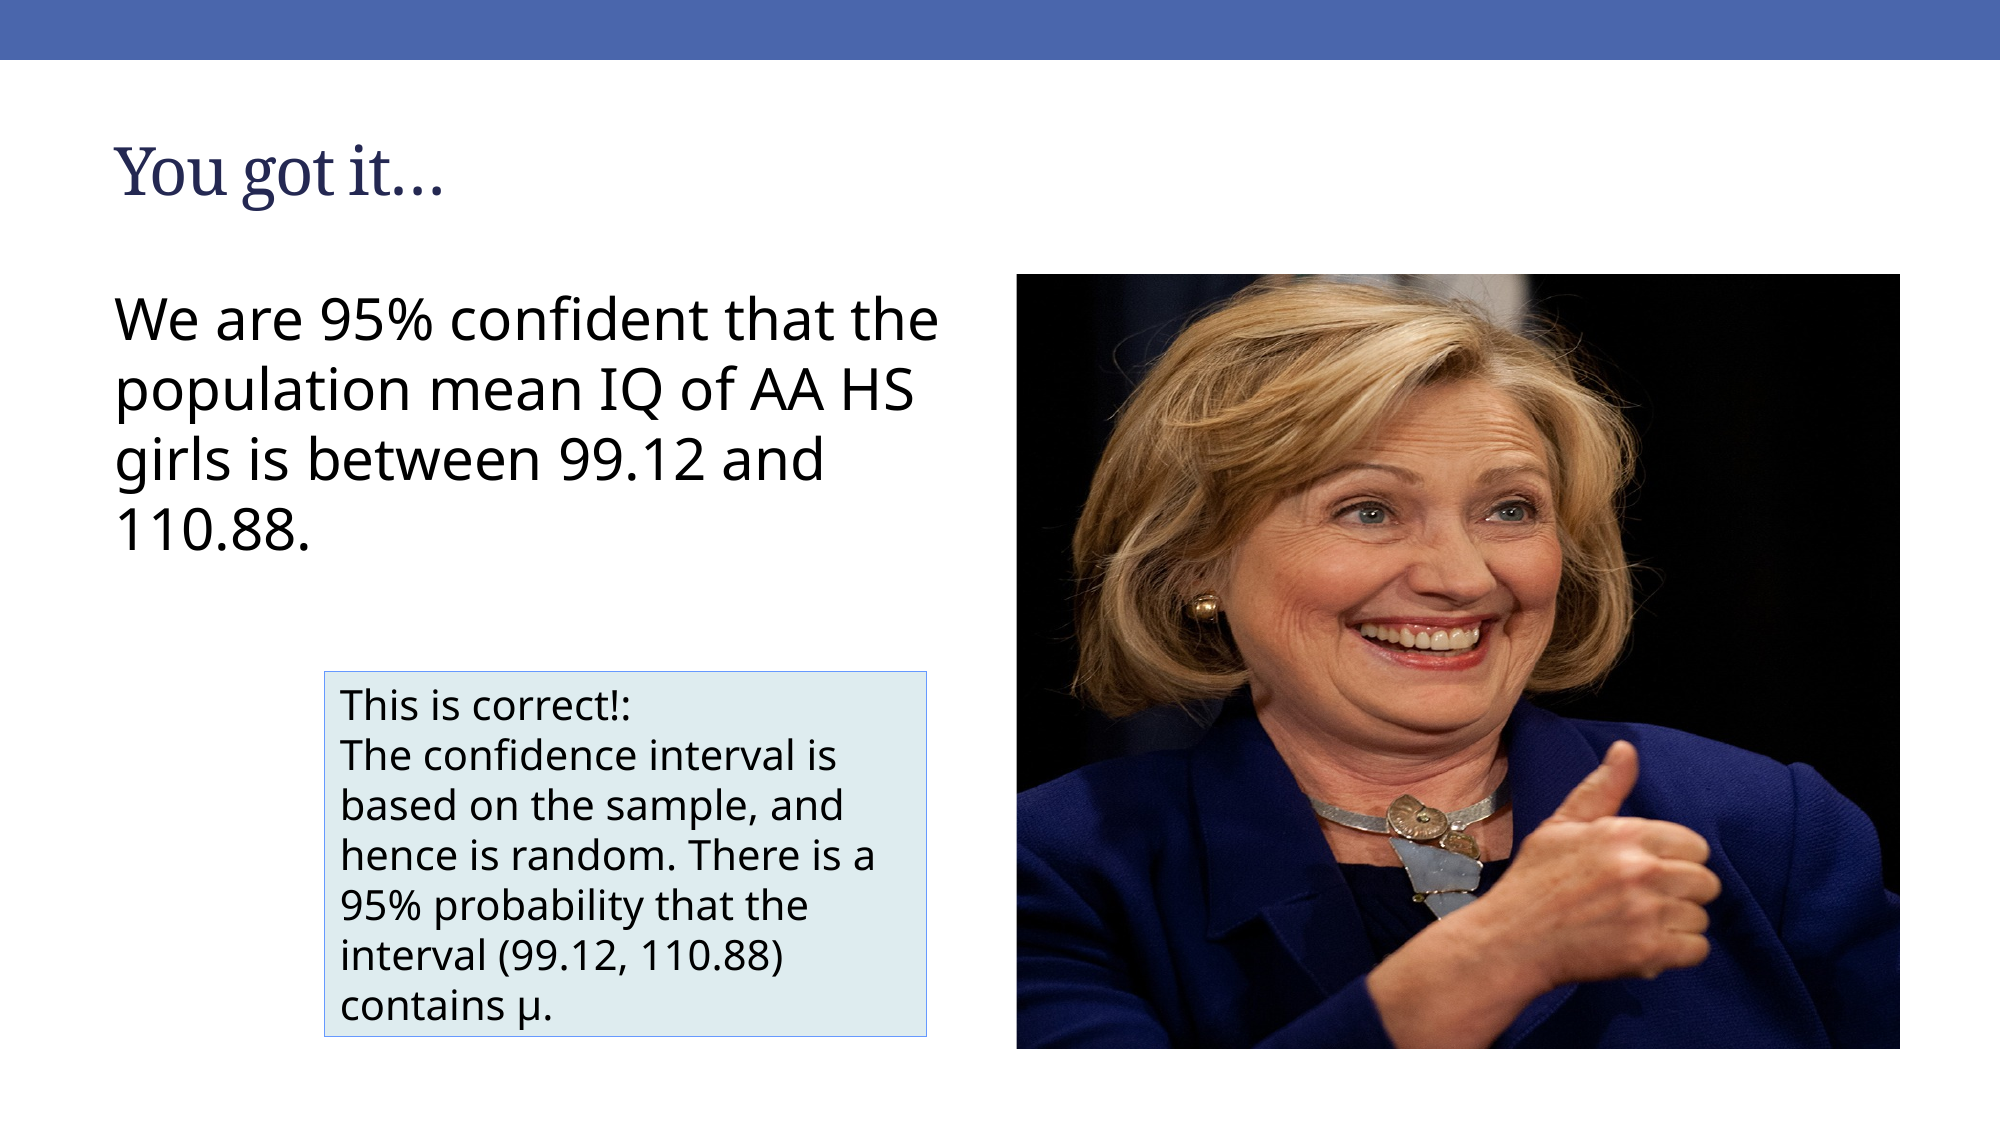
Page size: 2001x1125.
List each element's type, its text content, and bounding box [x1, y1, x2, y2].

list We are 95% confident that the population mean IQ of AA HS girls is between 99.12 and 110.88. [99, 274, 984, 1049]
text_box This is correct!: The confidence interval is based on the sample, and hence is random. There is a 95% probability that the interval (99.12, 110.88) contains µ. [324, 671, 927, 1037]
title You got it… [99, 87, 1900, 250]
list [1016, 274, 1901, 1049]
